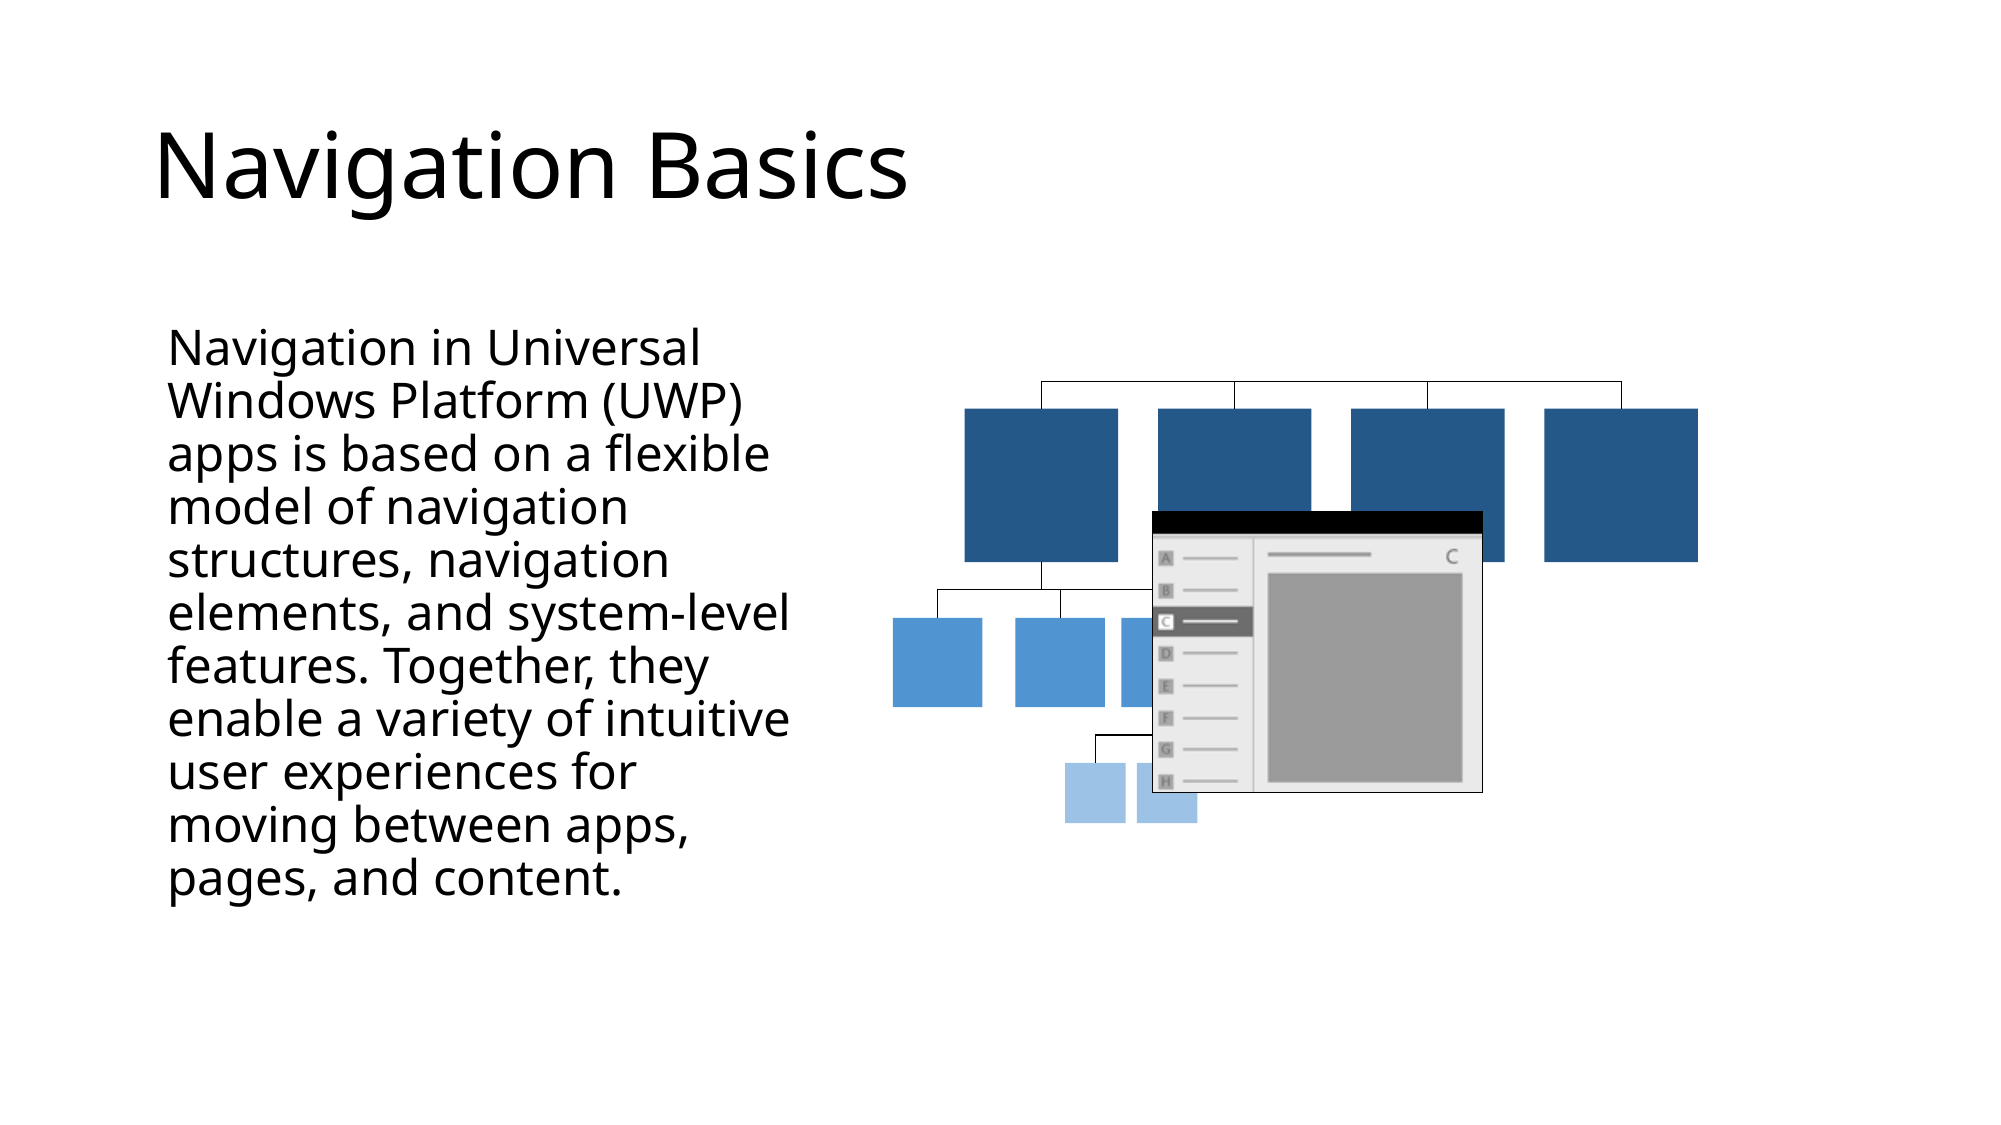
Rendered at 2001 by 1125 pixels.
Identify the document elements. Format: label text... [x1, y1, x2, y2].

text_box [892, 380, 1698, 824]
title Navigation Basics [137, 59, 1863, 278]
text_box Navigation in Universal Windows Platform (UWP) apps is based on a flexible model of navigation structures, navigation elements, and system-level features. Together, they enable a variety of intuitive user experiences for moving between apps, pages, and content. [138, 299, 823, 1072]
picture [1152, 511, 1483, 793]
